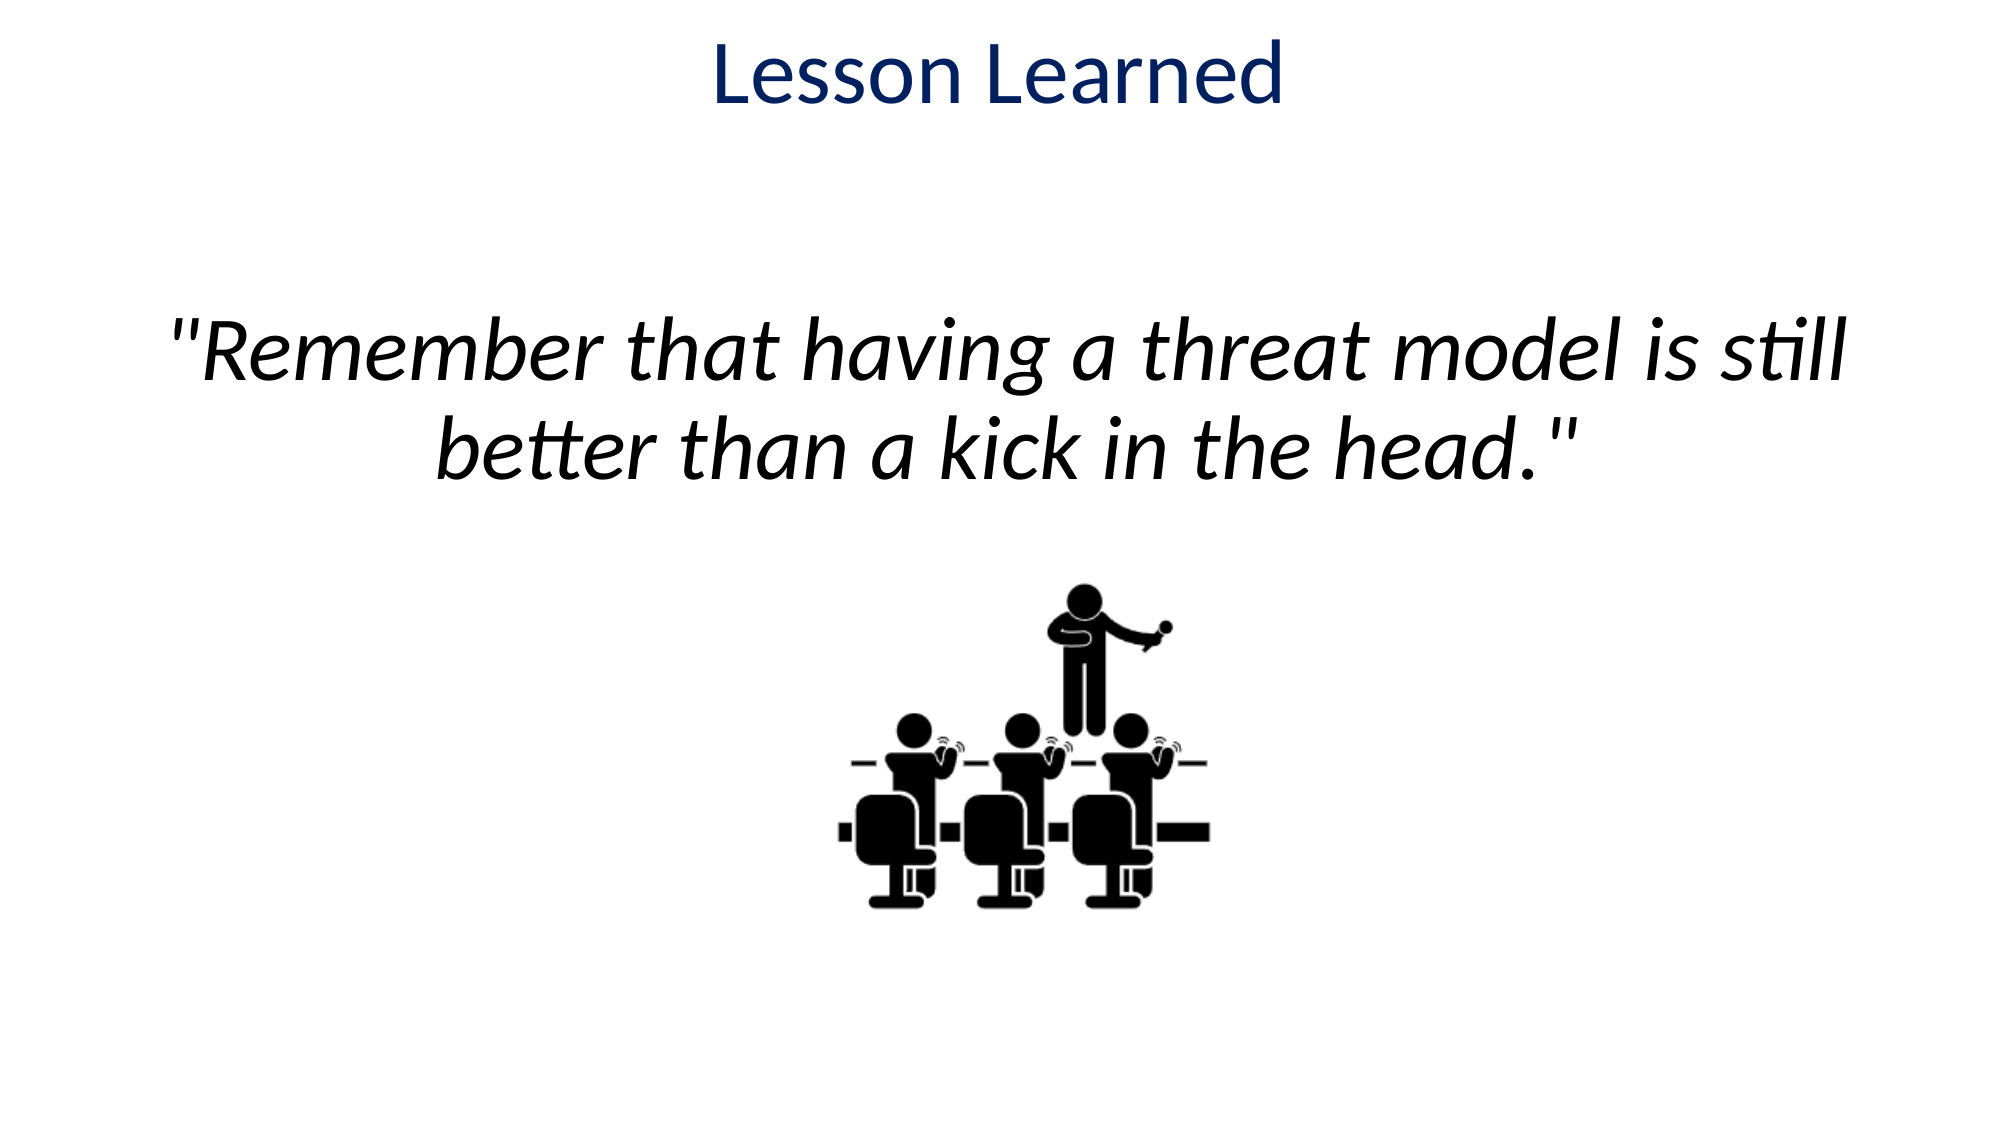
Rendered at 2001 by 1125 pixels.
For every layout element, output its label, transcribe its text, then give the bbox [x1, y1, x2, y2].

picture [816, 571, 1228, 922]
title Lesson Learned [33, 2, 1967, 145]
list "Remember that having a threat model is still better than a kick in the head." [89, 203, 1925, 660]
